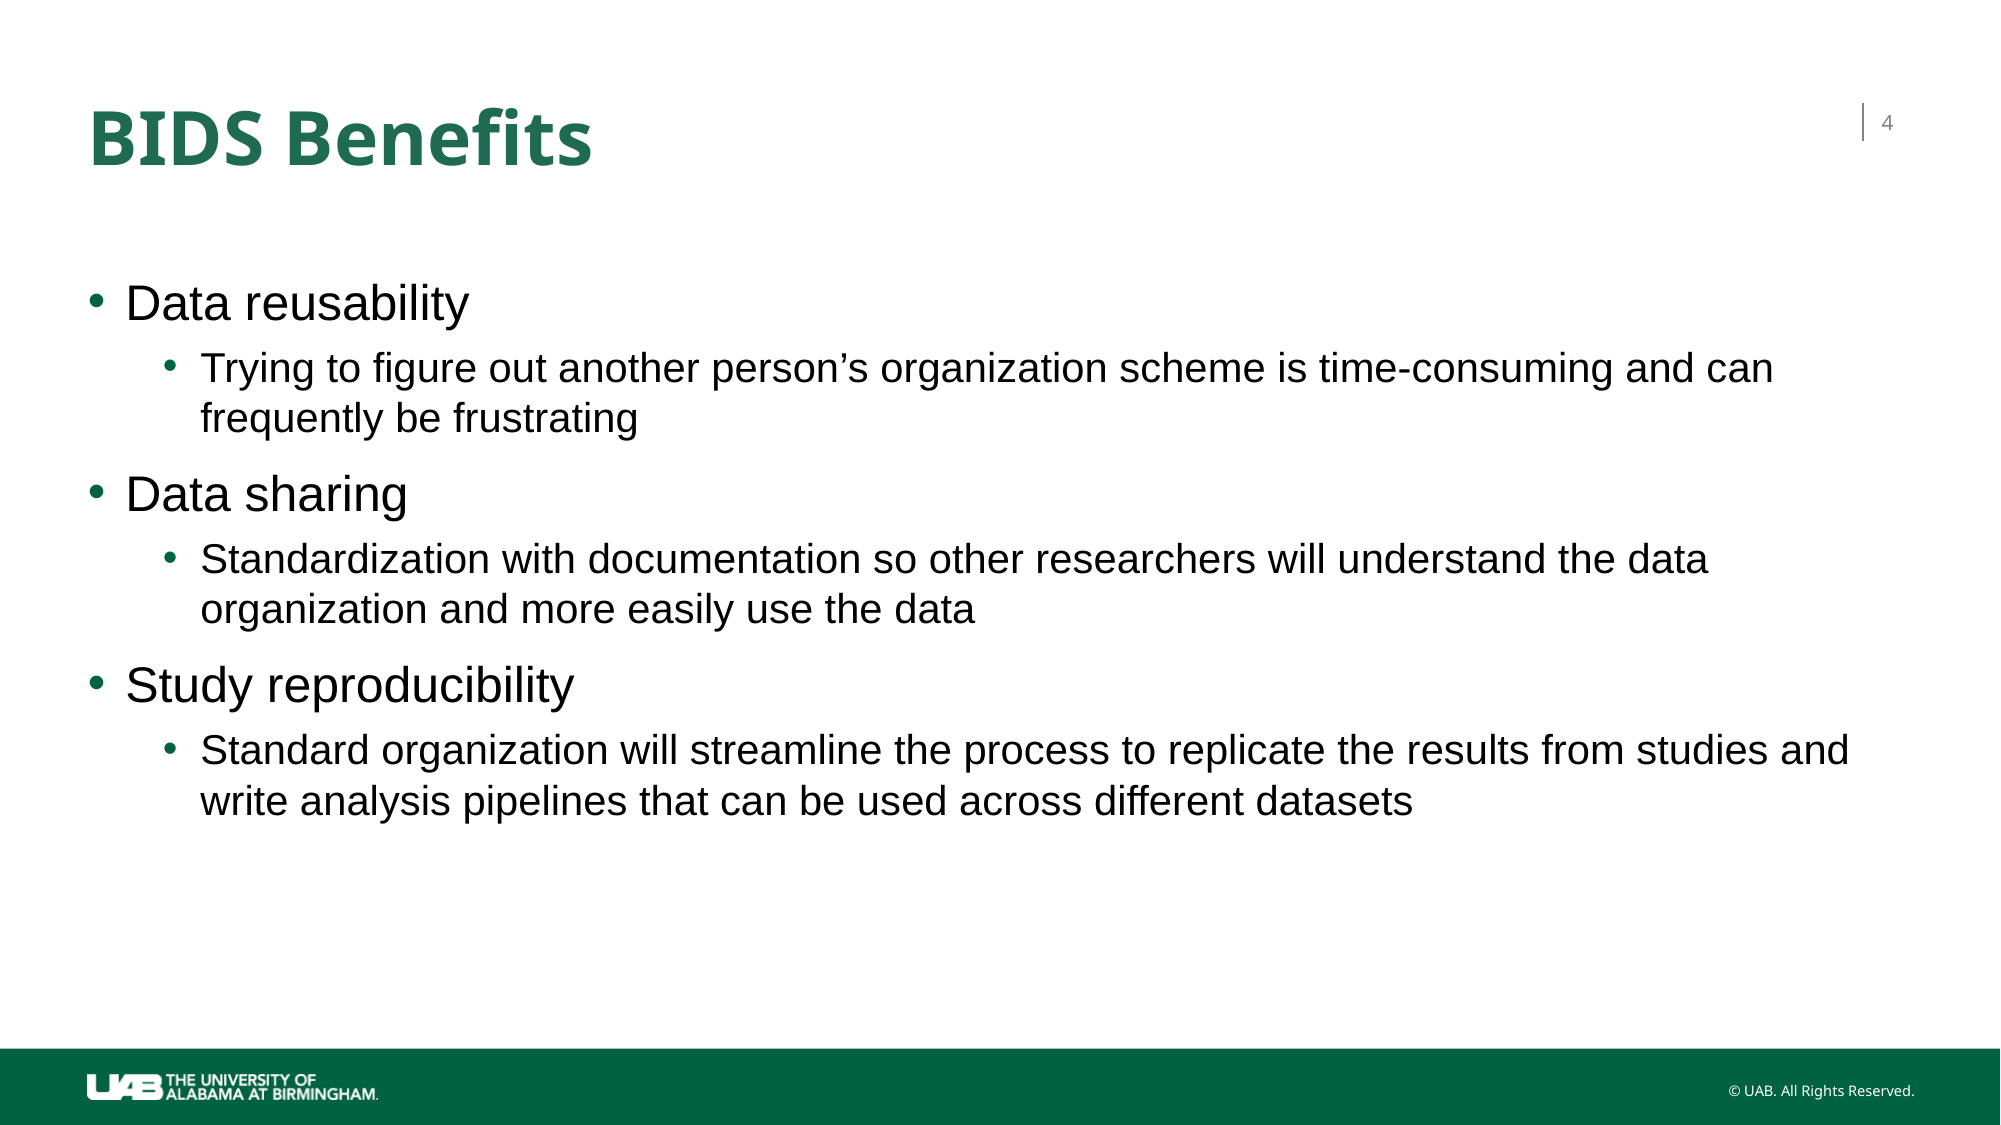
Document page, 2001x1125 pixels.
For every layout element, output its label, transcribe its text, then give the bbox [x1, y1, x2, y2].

slide_number 4 [1881, 93, 1932, 154]
list Data reusability Trying to figure out another person’s organization scheme is time-consuming and can frequently be frustrating Data sharing Standardization with documentation so other researchers will understand the data organization and more easily use the data Study reproducibility Standard organization will streamline the process to replicate the results from studies and write analysis pipelines that can be used across different datasets [87, 269, 1912, 984]
picture [87, 1074, 378, 1100]
title BIDS Benefits [87, 78, 1833, 205]
